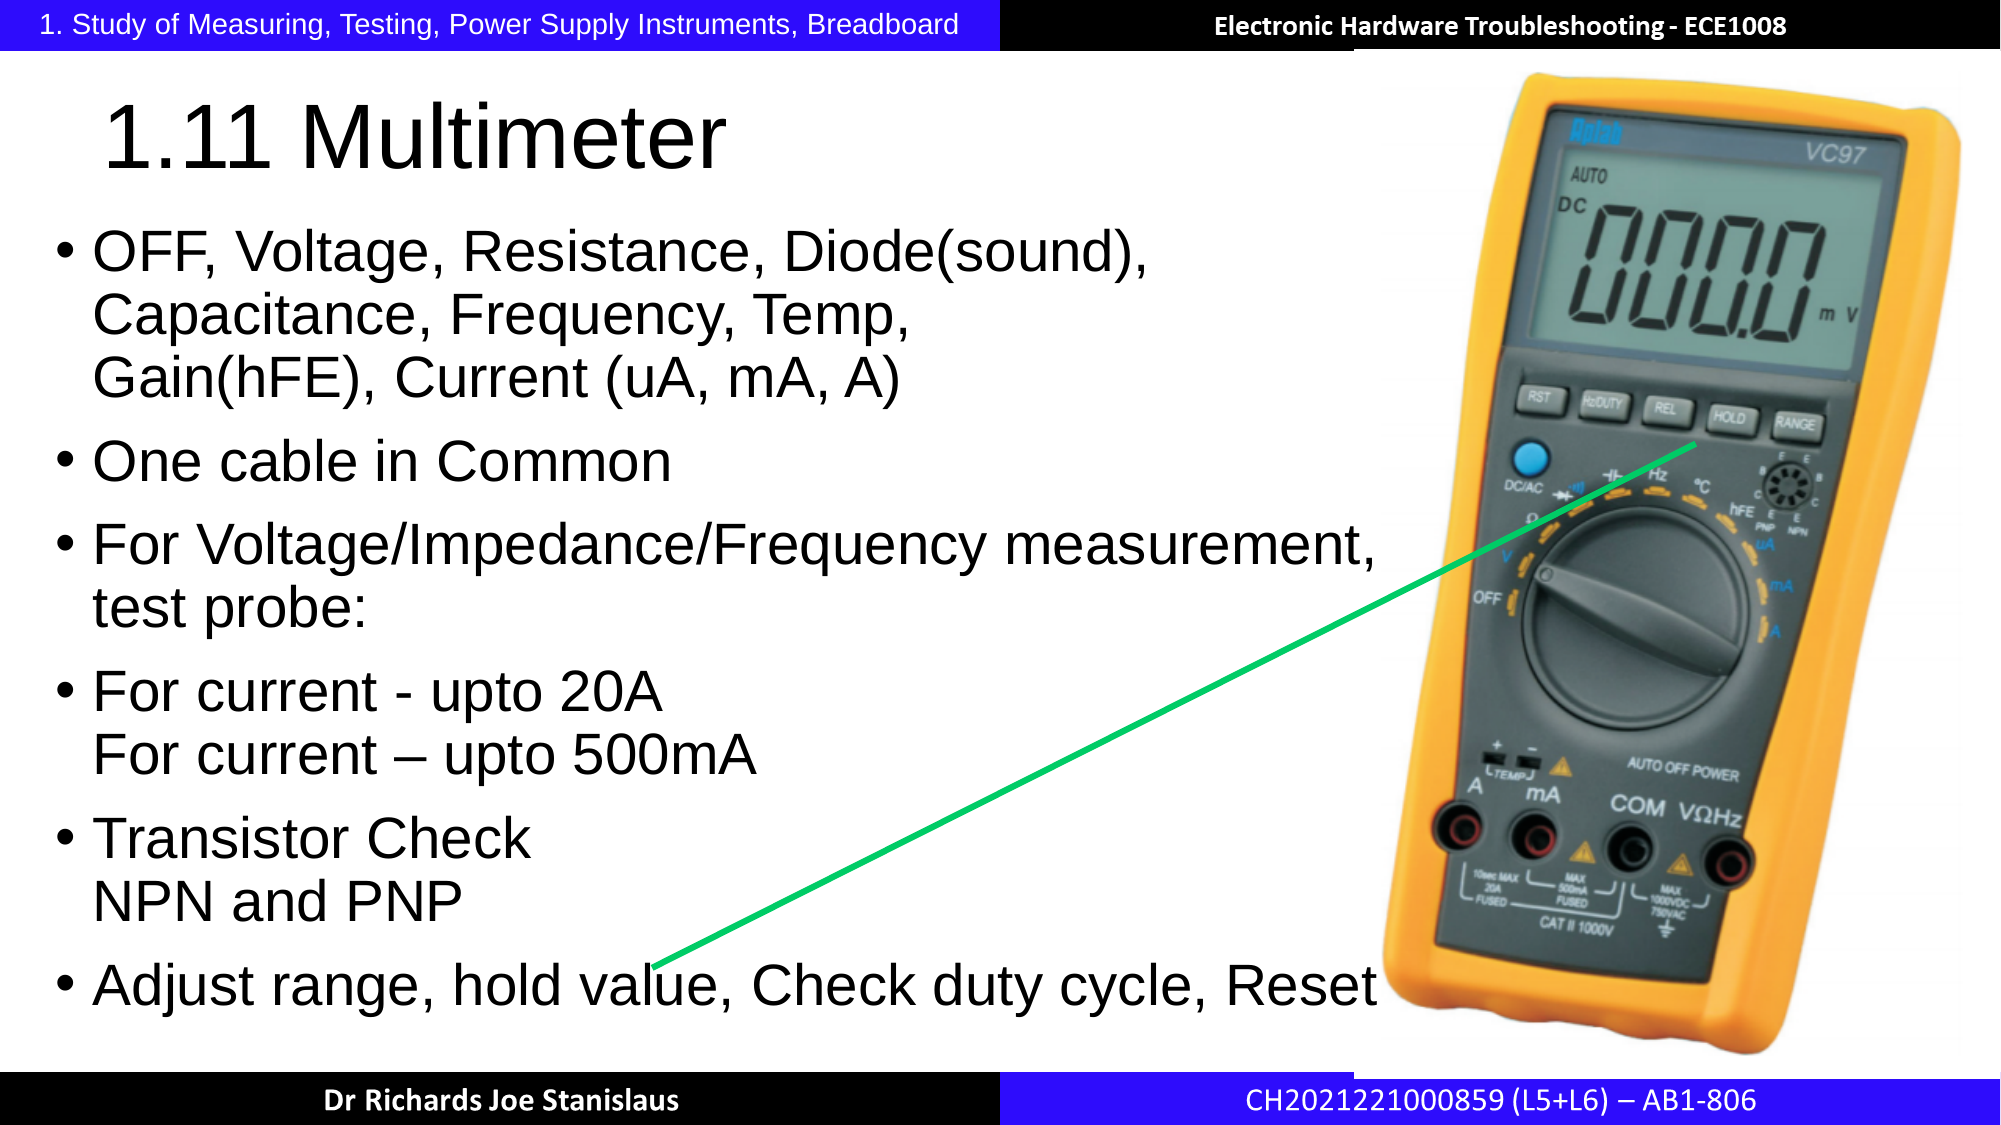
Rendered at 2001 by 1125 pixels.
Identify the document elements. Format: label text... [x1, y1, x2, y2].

picture [0, 0, 2001, 1125]
list OFF, Voltage, Resistance, Diode(sound), Capacitance, Frequency, Temp, Gain(hFE), Current (uA, mA, A) One cable in Common For Voltage/Impedance/Frequency measurement, test probe: For current - upto 20A For current – upto 500mA Transistor Check NPN and PNP Adjust range, hold value, Check duty cycle, Reset [40, 213, 1354, 1050]
footer 1. Study of Measuring, Testing, Power Supply Instruments, Breadboard [0, 0, 1000, 53]
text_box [652, 443, 1696, 968]
title 1.11 Multimeter [87, 43, 1928, 213]
